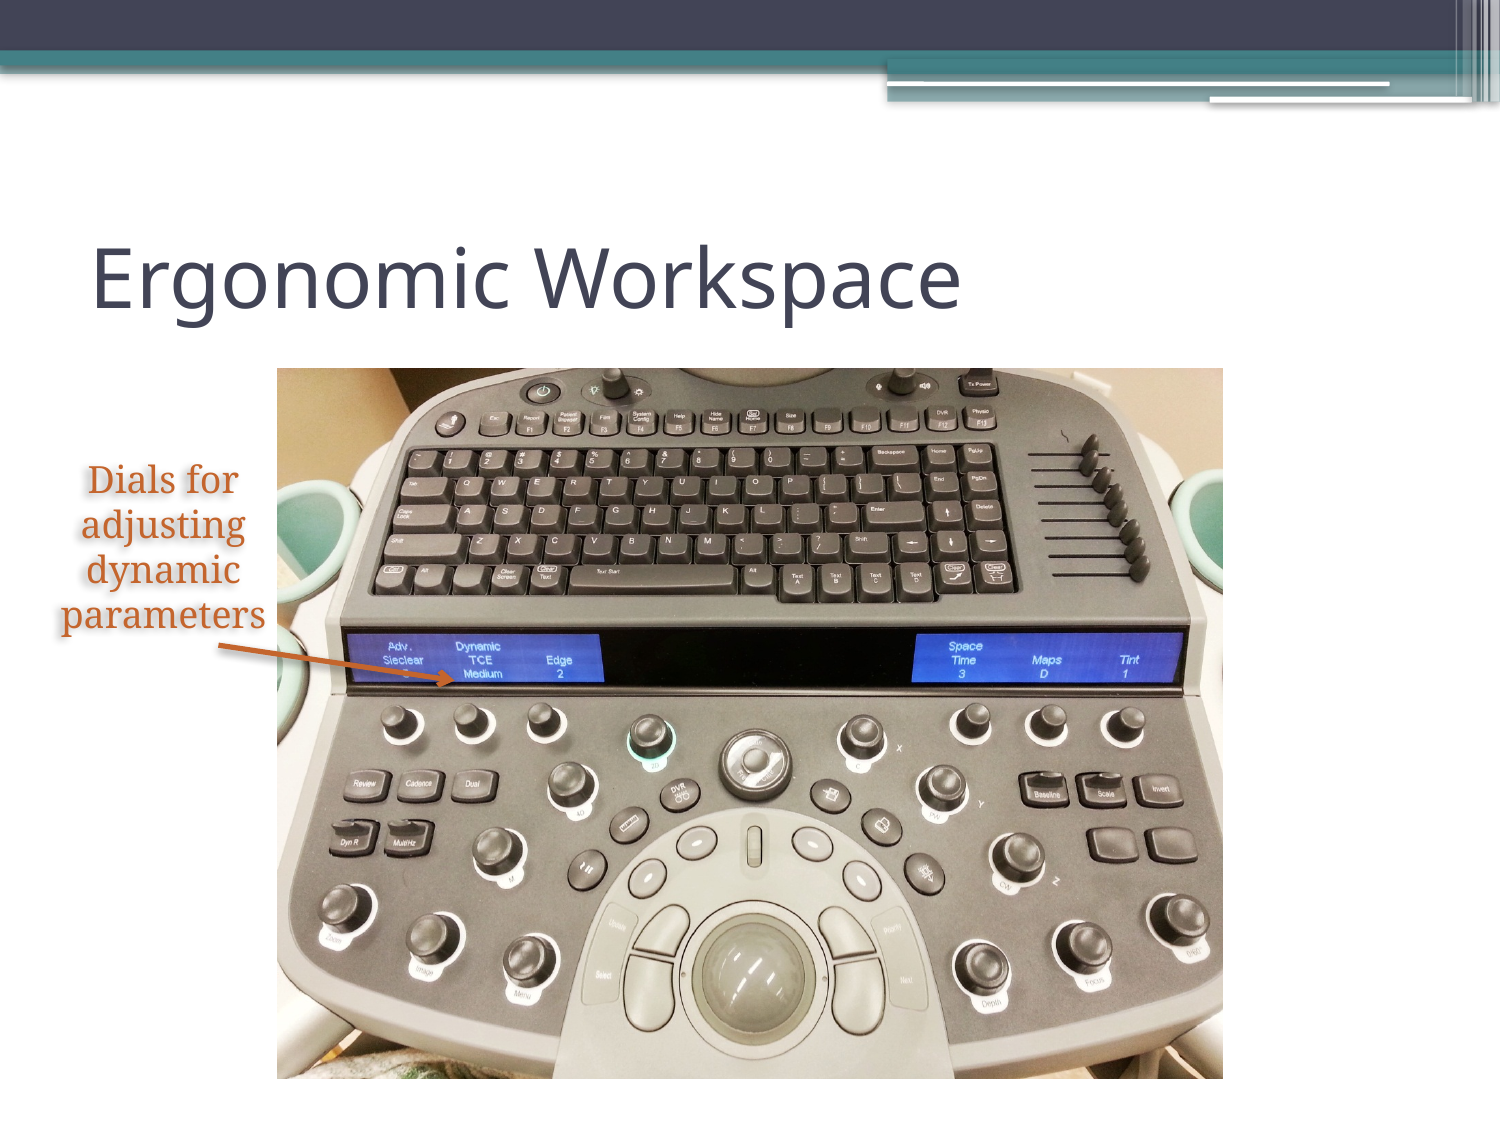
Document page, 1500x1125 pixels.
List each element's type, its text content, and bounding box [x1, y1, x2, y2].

text_box Dials for adjusting dynamic parameters [46, 448, 269, 643]
title Ergonomic Workspace [75, 187, 1425, 363]
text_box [218, 644, 455, 681]
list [276, 368, 1224, 1079]
